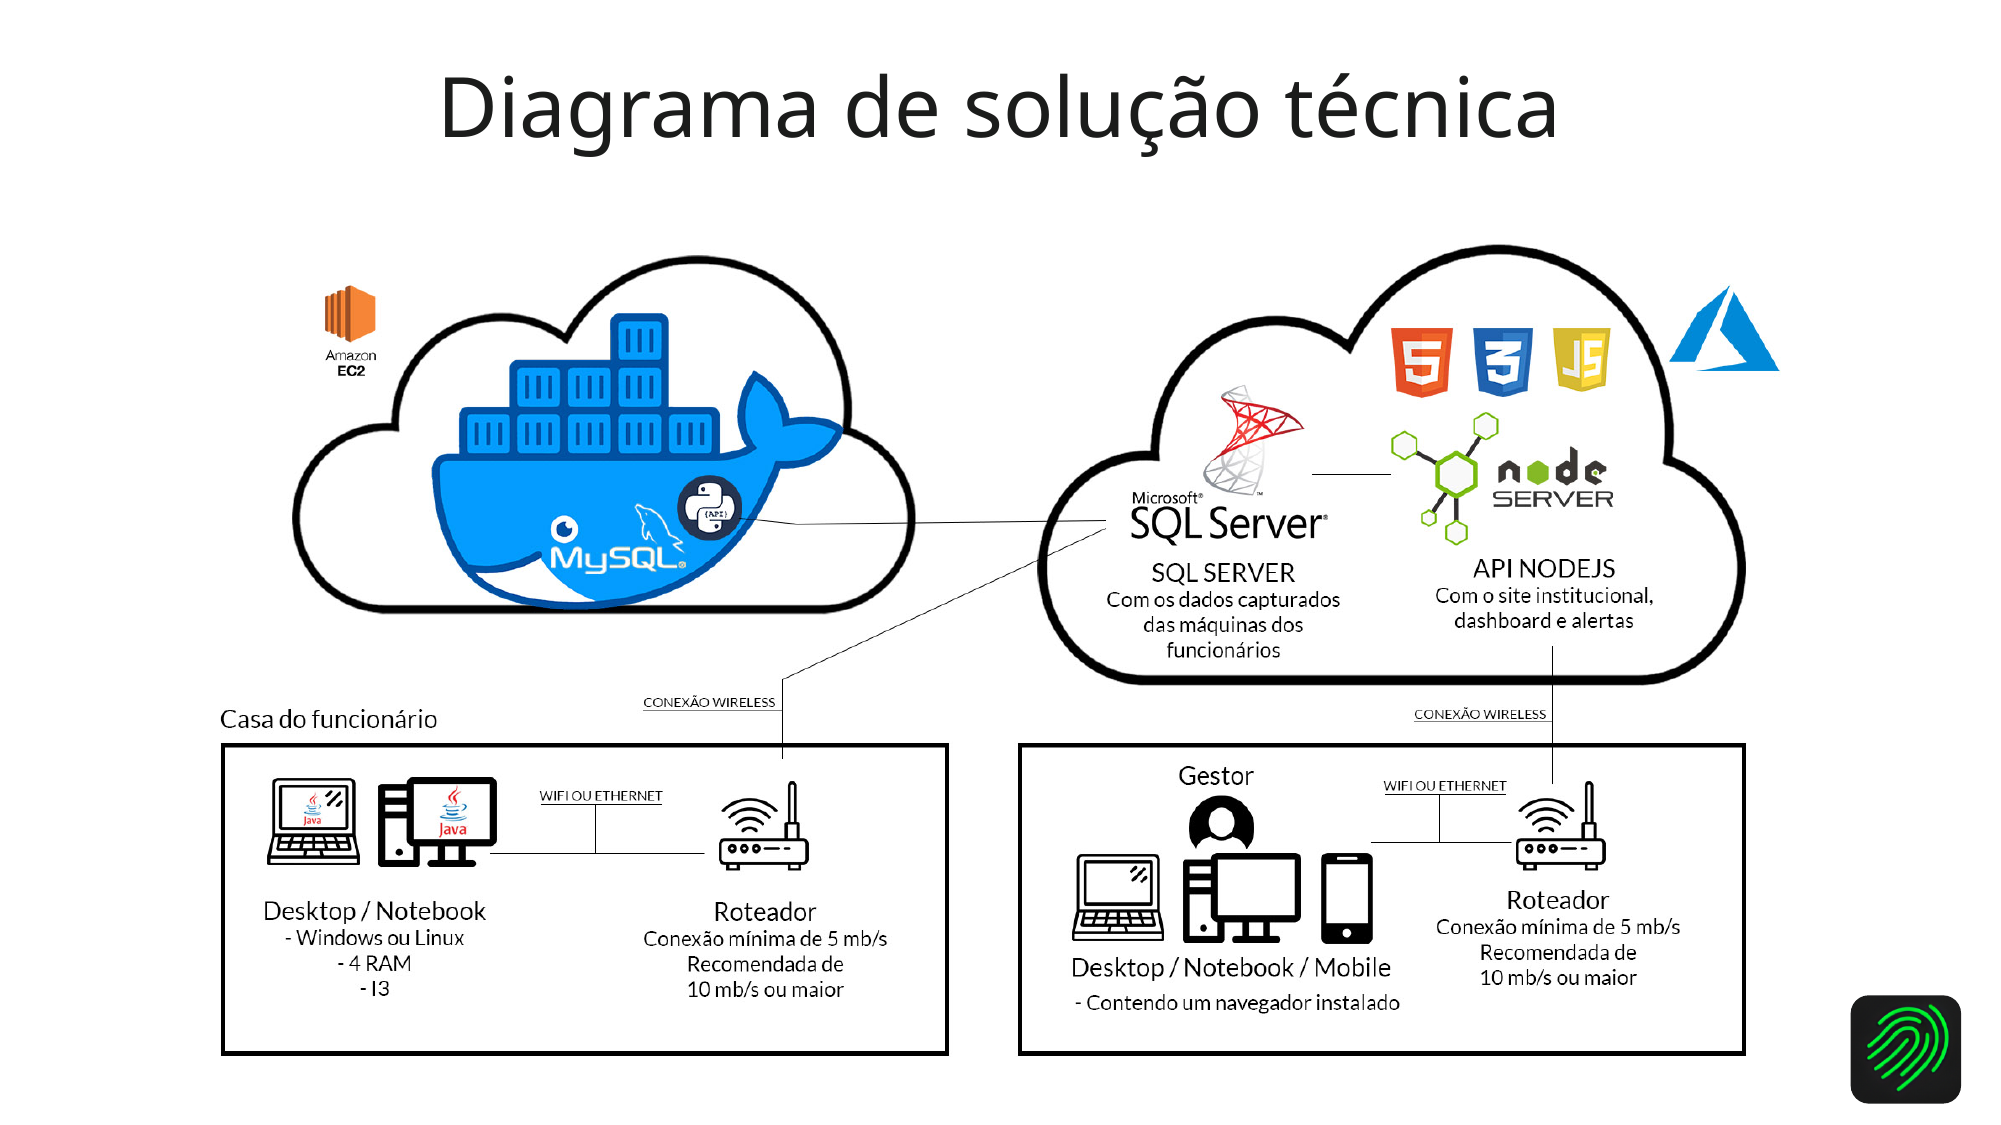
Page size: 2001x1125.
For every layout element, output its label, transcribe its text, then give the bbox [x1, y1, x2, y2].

picture [1850, 995, 1962, 1104]
text_box Diagrama de solução técnica [137, 25, 1863, 196]
picture [192, 195, 1807, 1104]
